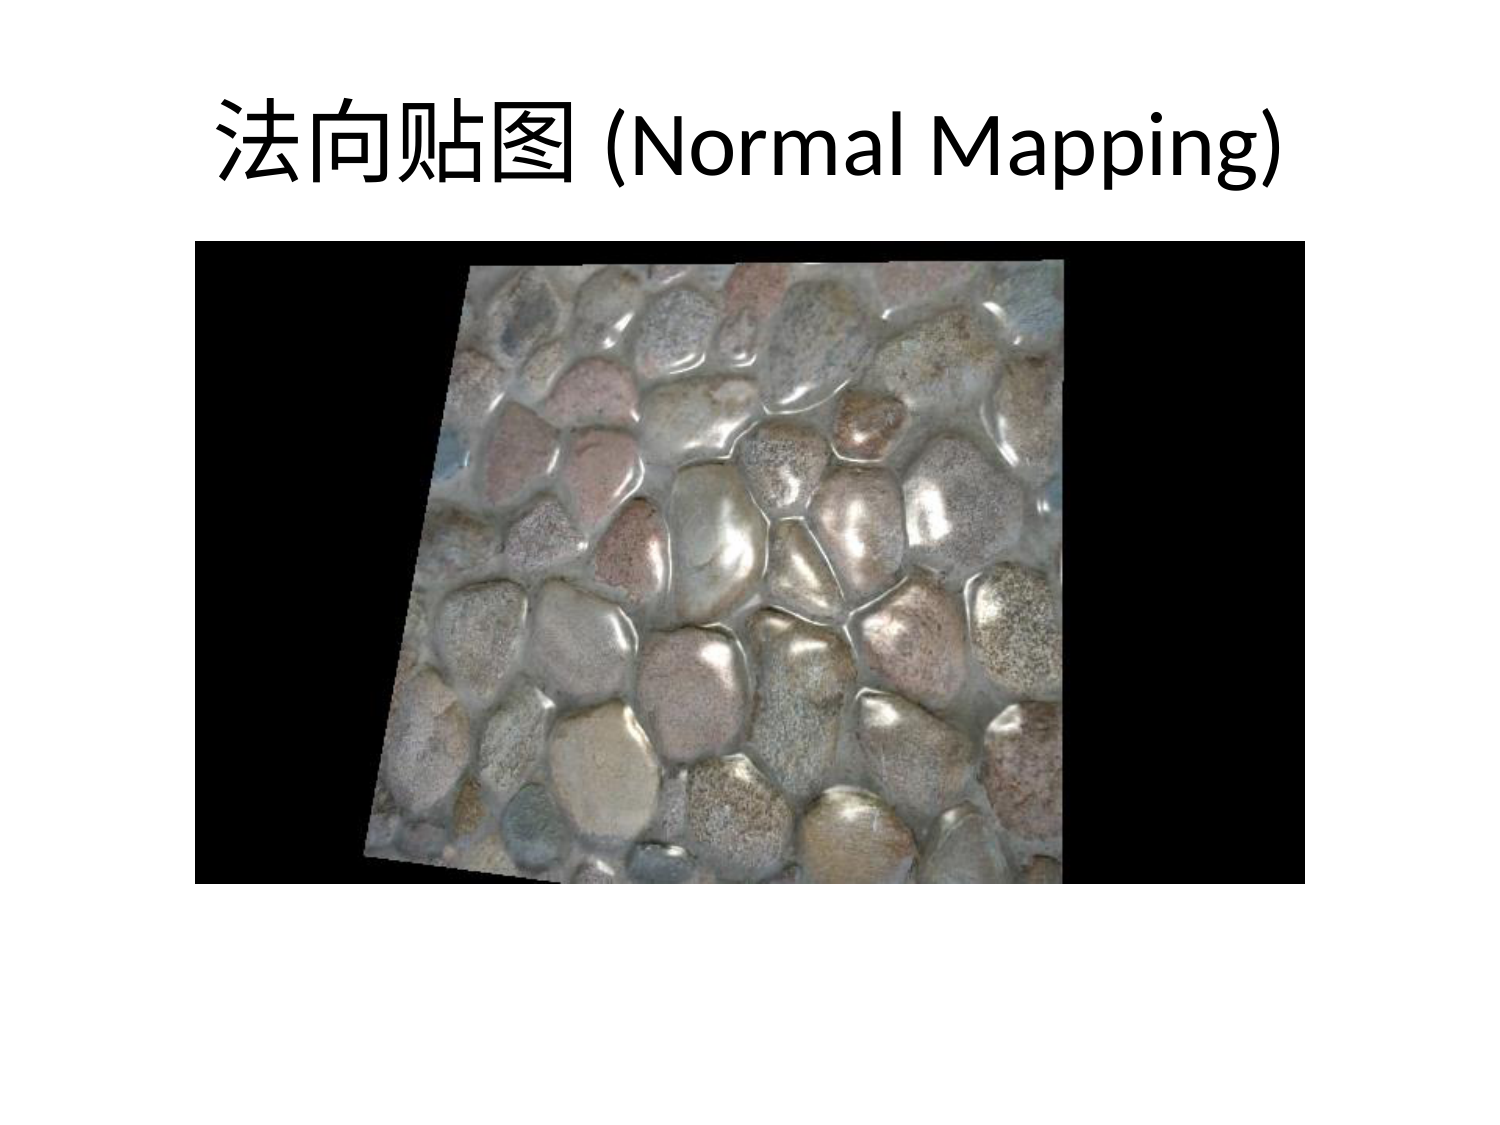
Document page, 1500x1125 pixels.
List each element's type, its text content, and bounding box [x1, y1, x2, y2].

picture [195, 241, 1305, 884]
title 法向贴图(Normal Mapping) [75, 45, 1425, 233]
